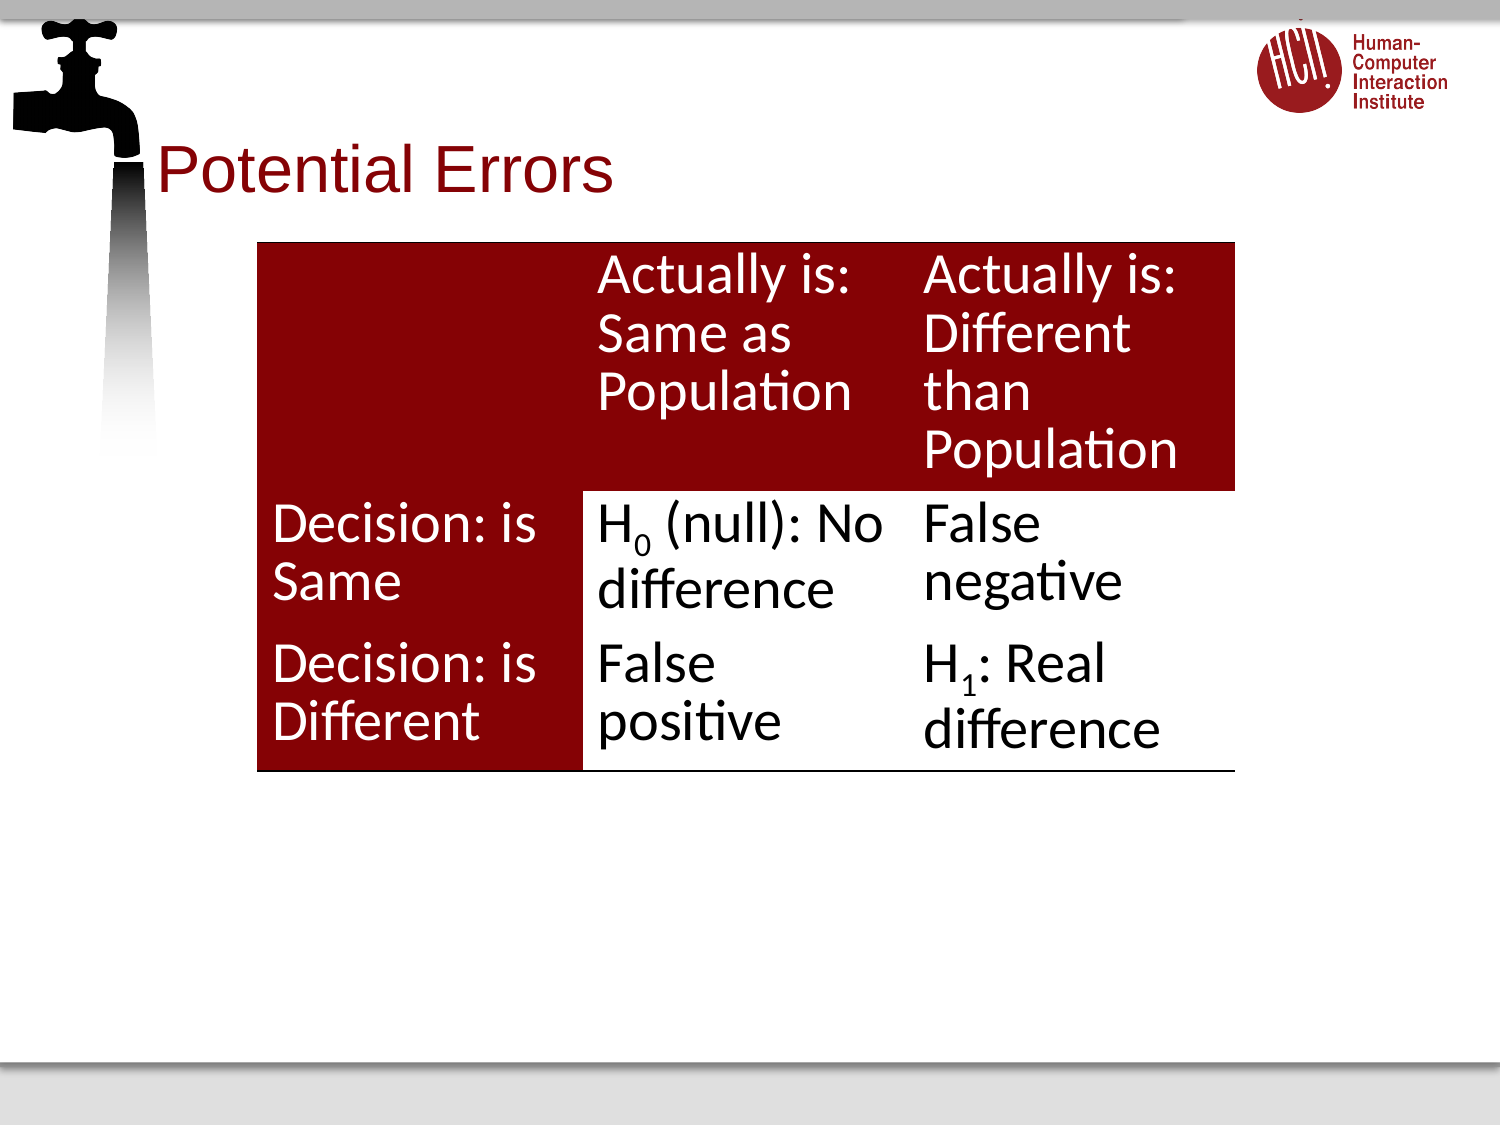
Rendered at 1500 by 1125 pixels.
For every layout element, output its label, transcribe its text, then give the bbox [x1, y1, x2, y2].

picture [13, 20, 140, 158]
table_cell H0 (null): No difference [583, 491, 909, 631]
title Potential Errors [156, 50, 1187, 214]
table_cell Decision: is Different [257, 631, 583, 770]
table_header [257, 243, 583, 491]
table_cell False positive [583, 631, 909, 770]
table_header Actually is: Different than Population [909, 243, 1235, 491]
table_cell H1: Real difference [909, 631, 1235, 770]
table_cell Decision: is Same [257, 491, 583, 631]
table_cell False negative [909, 491, 1235, 631]
picture [1257, 20, 1447, 113]
table_header Actually is: Same as Population [583, 243, 909, 491]
